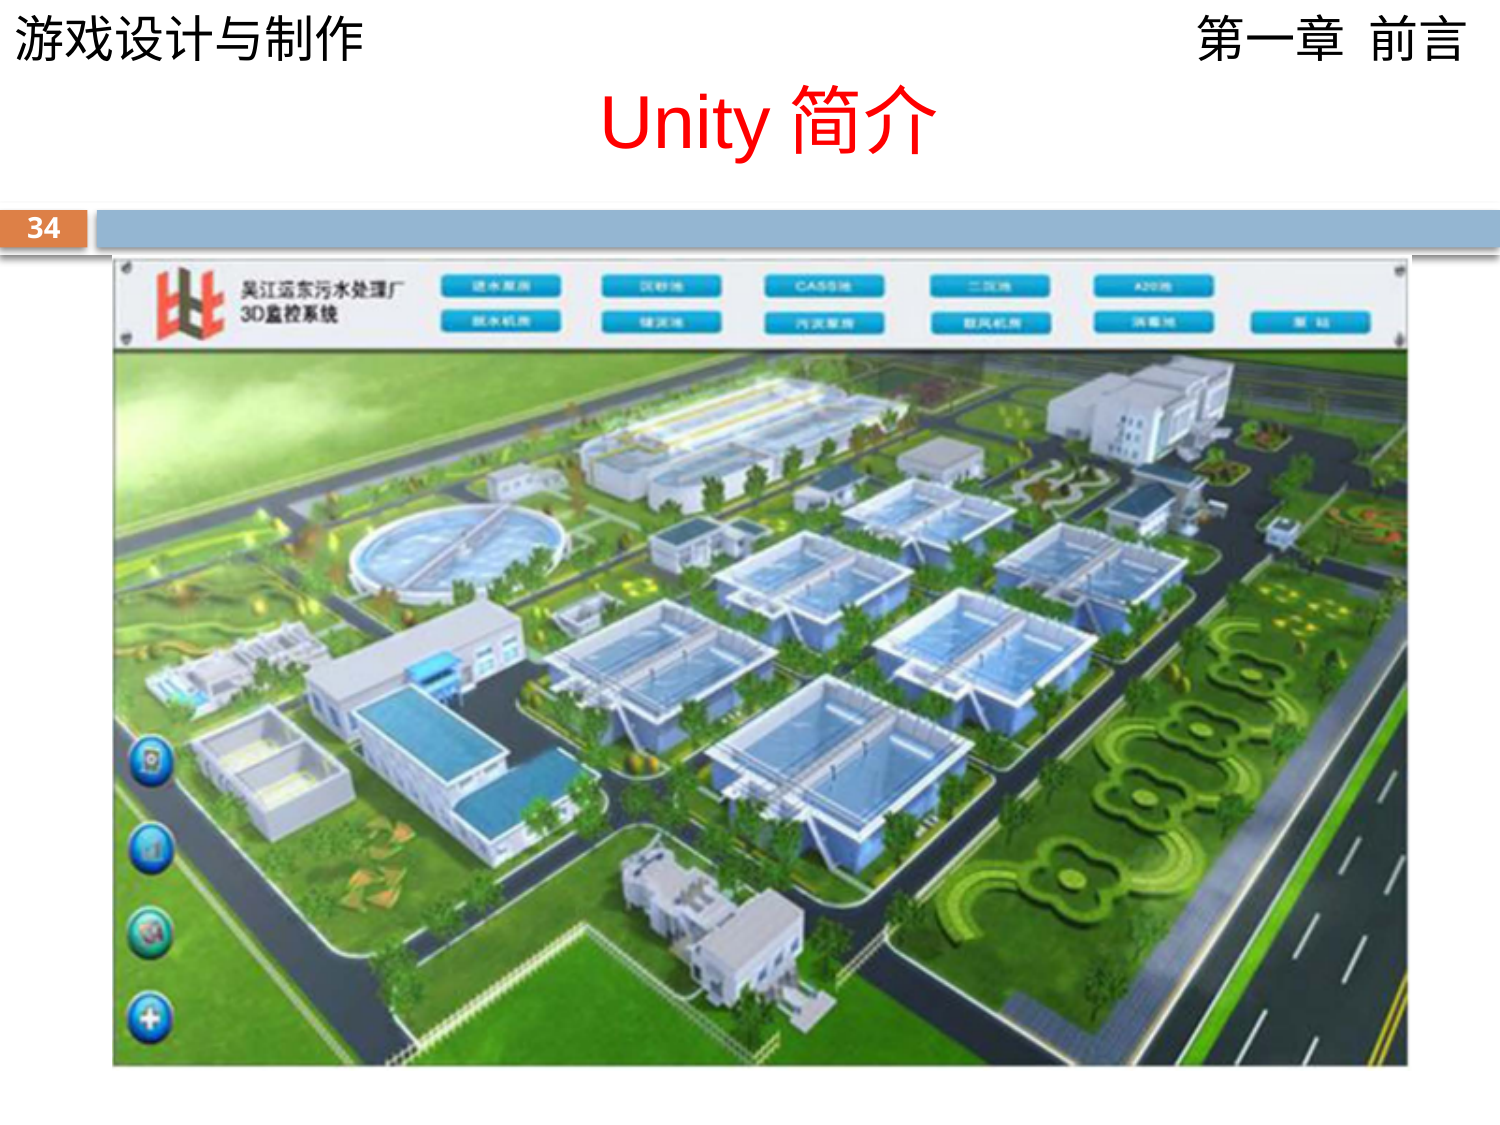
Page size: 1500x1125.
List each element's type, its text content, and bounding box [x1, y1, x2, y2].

title Unity简介 [100, 37, 1438, 200]
slide_number 34 [0, 208, 88, 249]
picture [111, 254, 1412, 1071]
